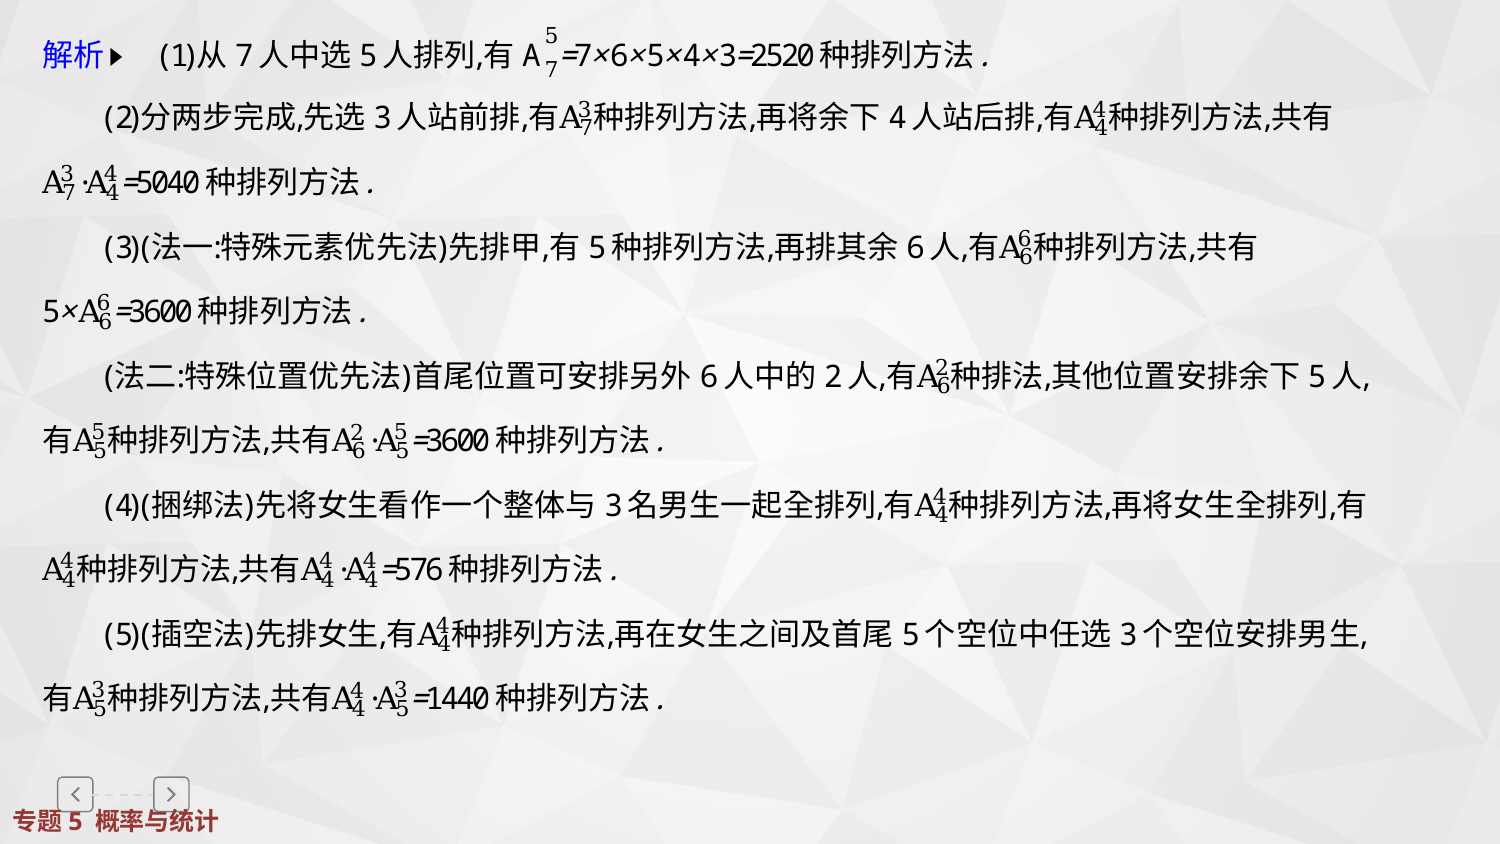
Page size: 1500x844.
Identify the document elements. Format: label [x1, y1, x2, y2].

text_box [41, 19, 1391, 734]
picture [0, 0, 1500, 844]
